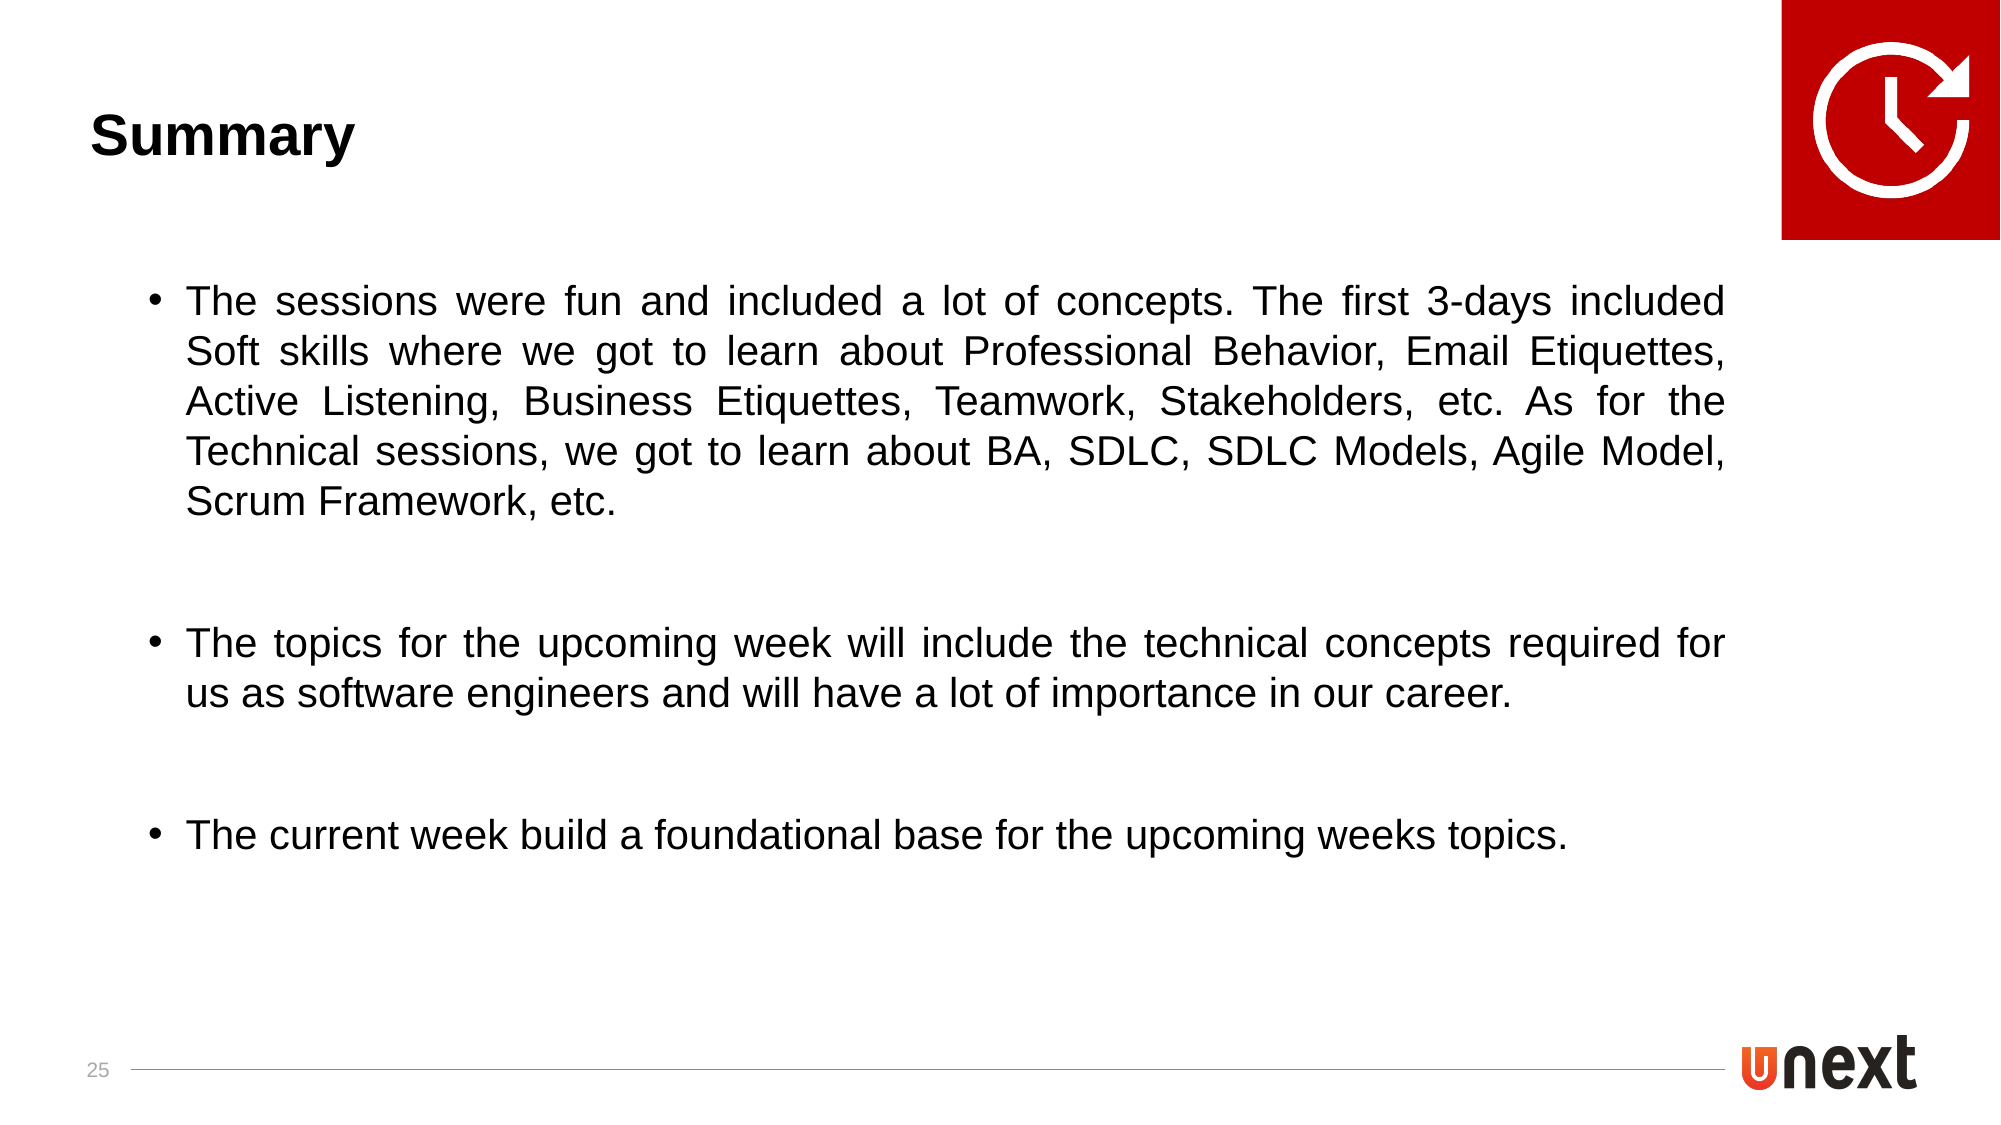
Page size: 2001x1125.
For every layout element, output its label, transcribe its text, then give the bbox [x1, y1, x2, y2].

picture [1791, 21, 1990, 219]
title Summary [76, 78, 1791, 196]
text_box The sessions were fun and included a lot of concepts. The first 3-days included Soft skills where we got to learn about Professional Behavior, Email Etiquettes, Active Listening, Business Etiquettes, Teamwork, Stakeholders, etc. As for the Technical sessions, we got to learn about BA, SDLC, SDLC Models, Agile Model, Scrum Framework, etc. The topics for the upcoming week will include the technical concepts required for us as software engineers and will have a lot of importance in our career. The current week build a foundational base for the upcoming weeks topics. [133, 266, 1742, 925]
text_box [1781, 0, 2000, 241]
slide_number 25 [48, 1047, 110, 1091]
picture [1742, 1035, 1917, 1090]
